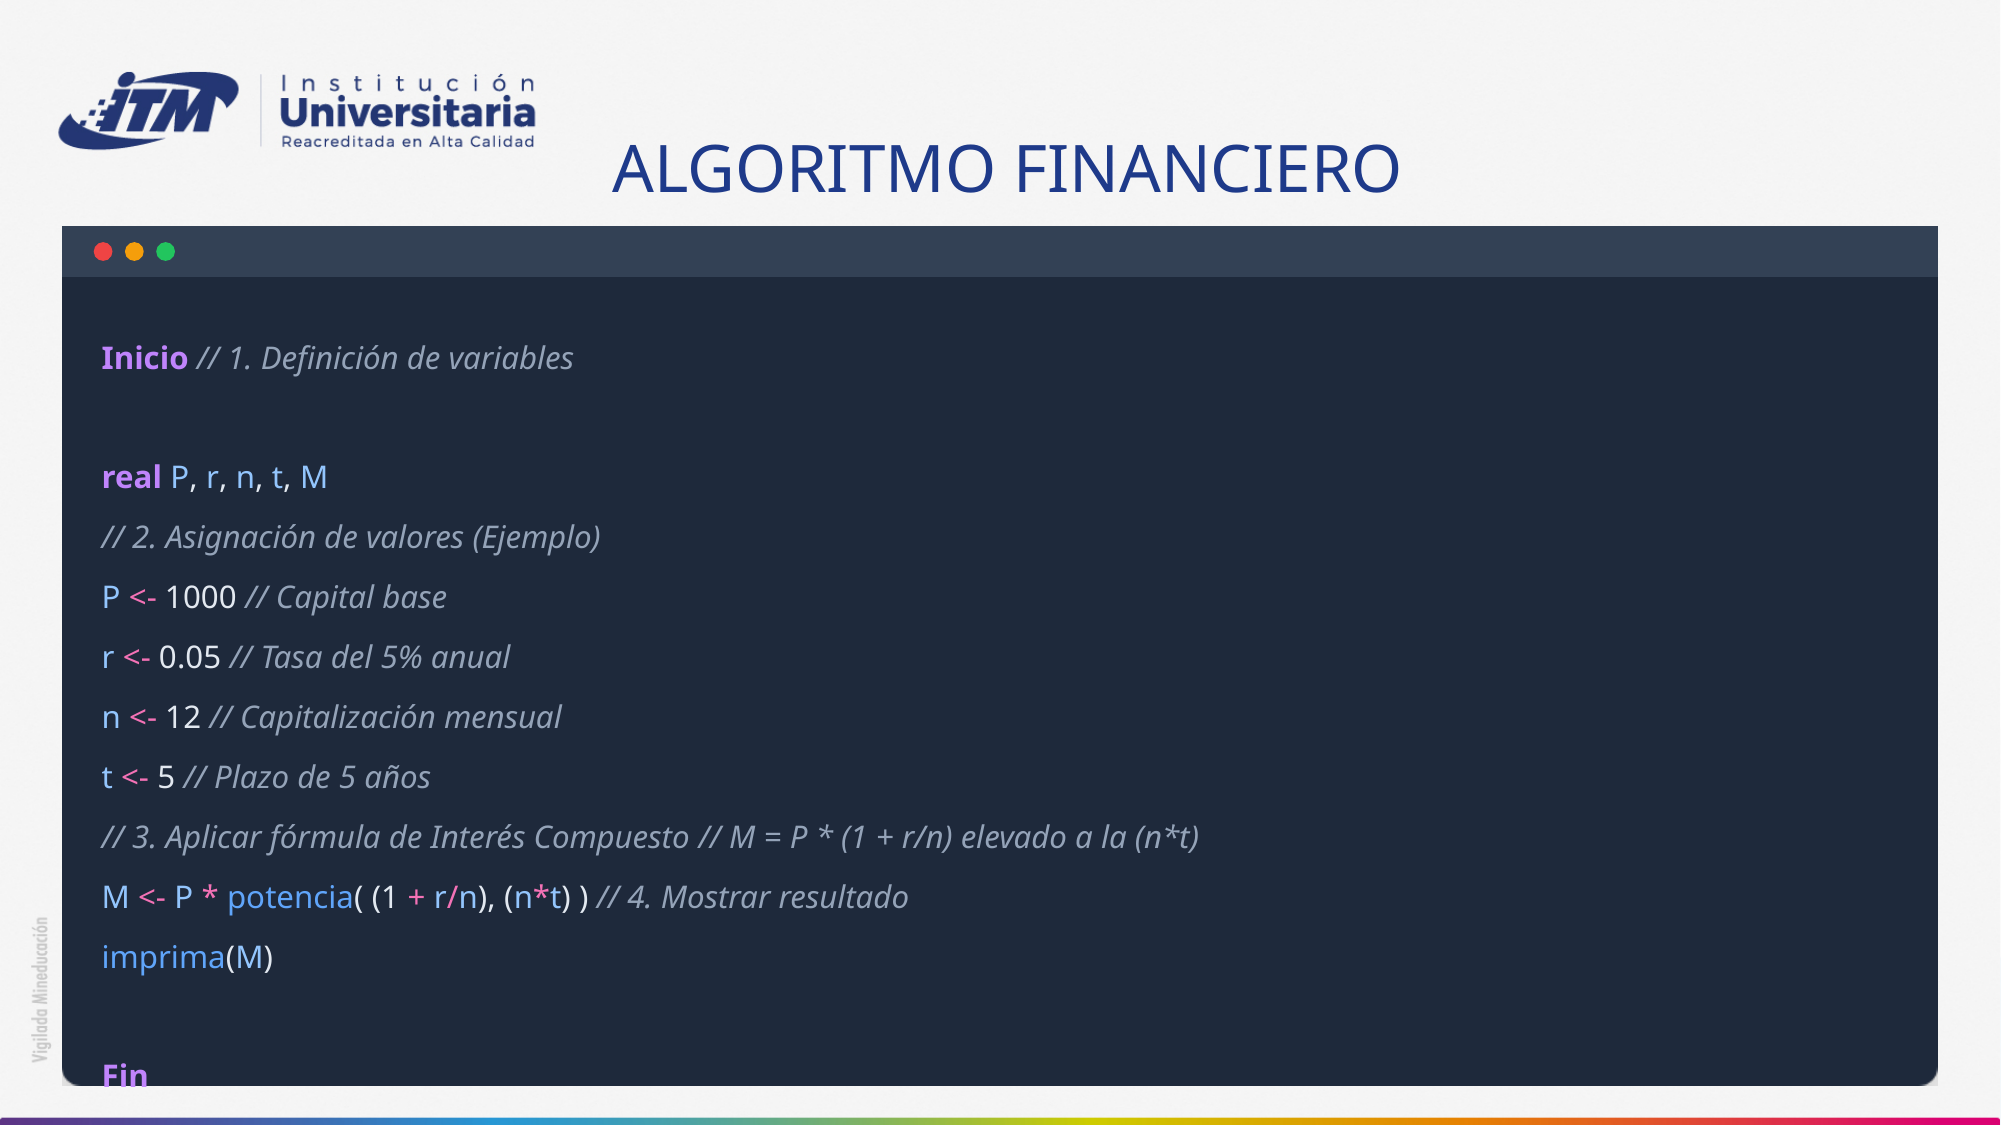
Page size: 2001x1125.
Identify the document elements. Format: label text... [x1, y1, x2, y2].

text_box ALGORITMO FINANCIERO [612, 127, 1586, 207]
picture [0, 0, 2001, 1125]
text_box Inicio // 1. Definición de variables real P, r, n, t, M // 2. Asignación de valores (Ejemplo) P <- 1000 // Capital base r <- 0.05 // Tasa del 5% anual n <- 12 // Capitalización mensual t <- 5 // Plazo de 5 años // 3. Aplicar fórmula de Interés Compuesto // M = P * (1 + r/n) elevado a la (n*t) M <- P * potencia( (1 + r/n), (n*t) ) // 4. Mostrar resultado imprima(M) Fin [101, 1086, 1899, 1095]
